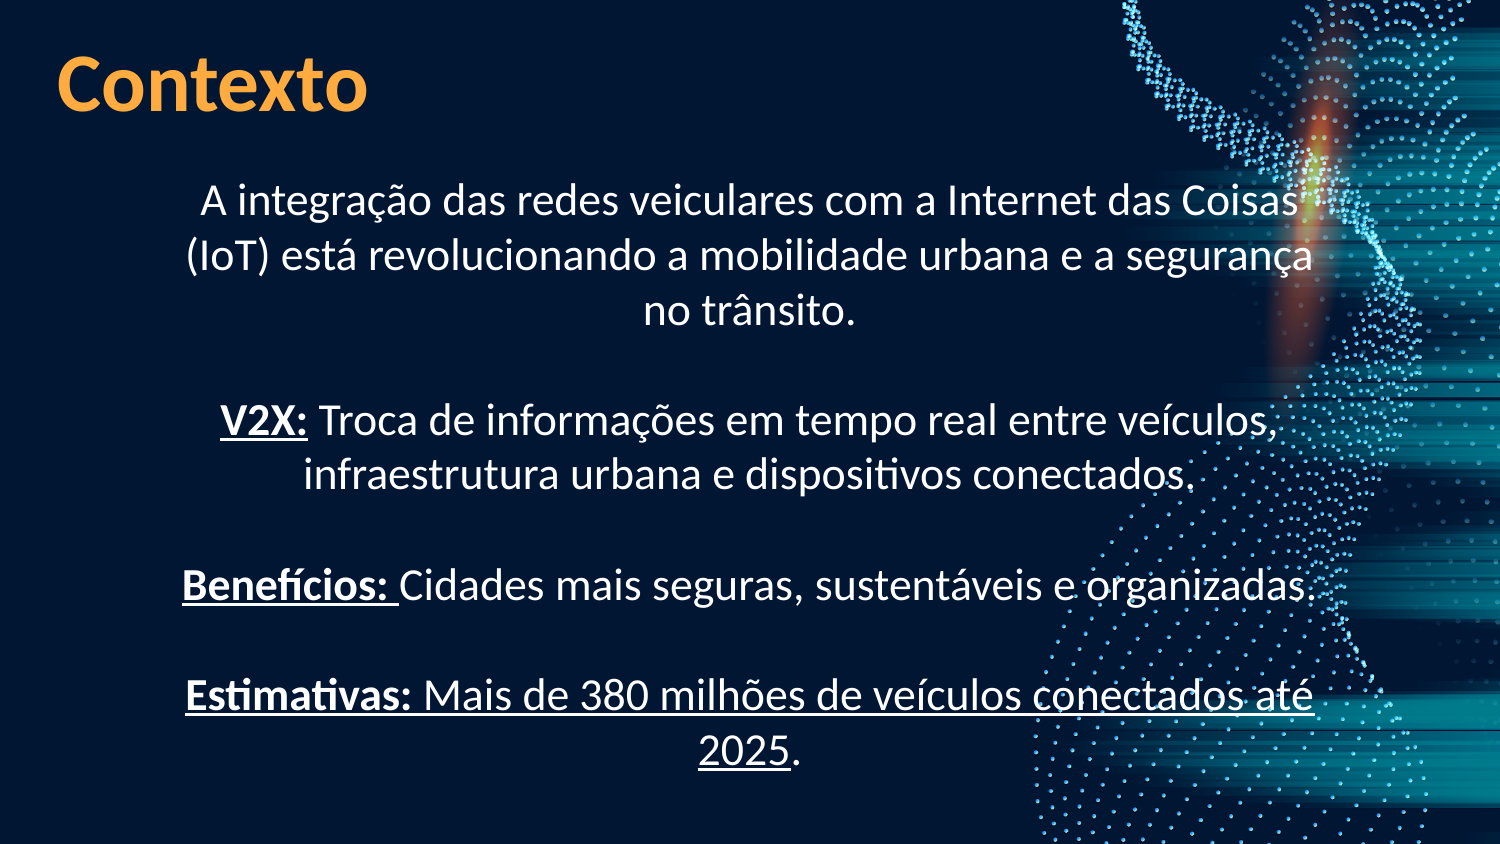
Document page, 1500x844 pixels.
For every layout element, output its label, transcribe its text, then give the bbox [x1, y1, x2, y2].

text_box Contexto [0, 20, 428, 136]
text_box A integração das redes veiculares com a Internet das Coisas (IoT) está revolucionando a mobilidade urbana e a segurança no trânsito. V2X: Troca de informações em tempo real entre veículos, infraestrutura urbana e dispositivos conectados. Benefícios: Cidades mais seguras, sustentáveis e organizadas. Estimativas: Mais de 380 milhões de veículos conectados até 2025. [165, 161, 1335, 782]
